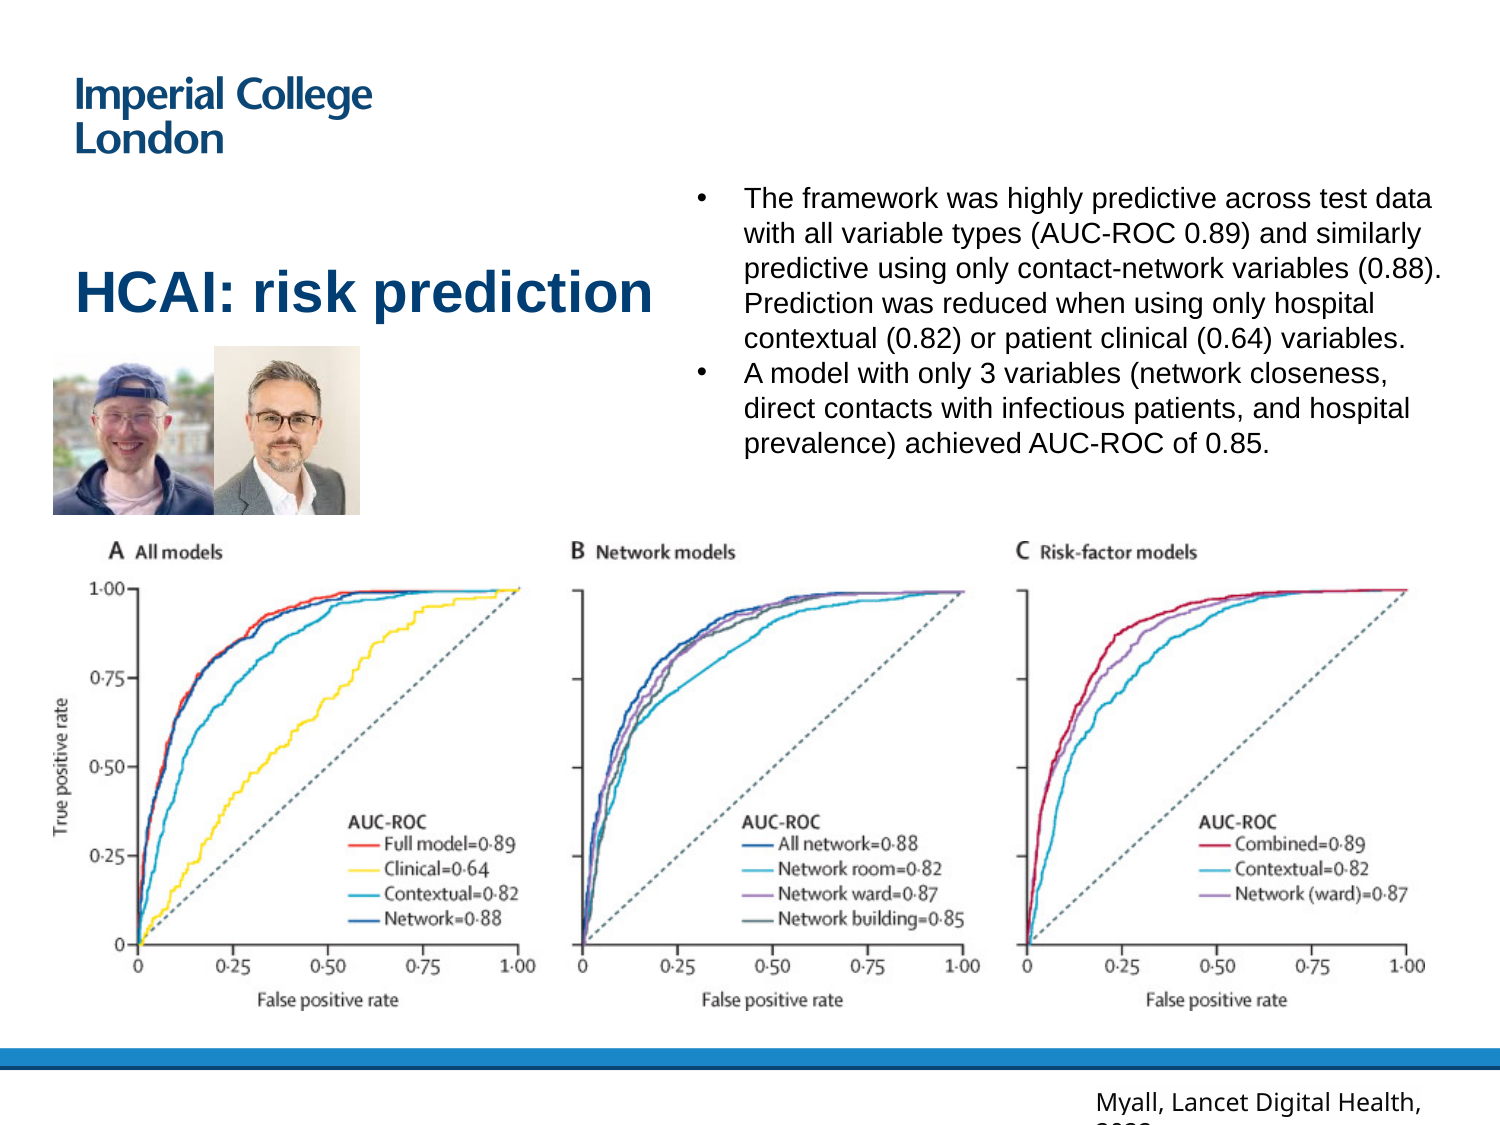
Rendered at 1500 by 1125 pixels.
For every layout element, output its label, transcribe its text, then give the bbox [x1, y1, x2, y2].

title HCAI: risk prediction [75, 244, 682, 328]
text_box Myall, Lancet Digital Health, 2022 [1080, 1079, 1500, 1125]
picture [0, 0, 1500, 1125]
text_box The framework was highly predictive across test data with all variable types (AUC-ROC 0.89) and similarly predictive using only contact-network variables (0.88). Prediction was reduced when using only hospital contextual (0.82) or patient clinical (0.64) variables. A model with only 3 variables (network closeness, direct contacts with infectious patients, and hospital prevalence) achieved AUC-ROC of 0.85. [682, 171, 1461, 467]
